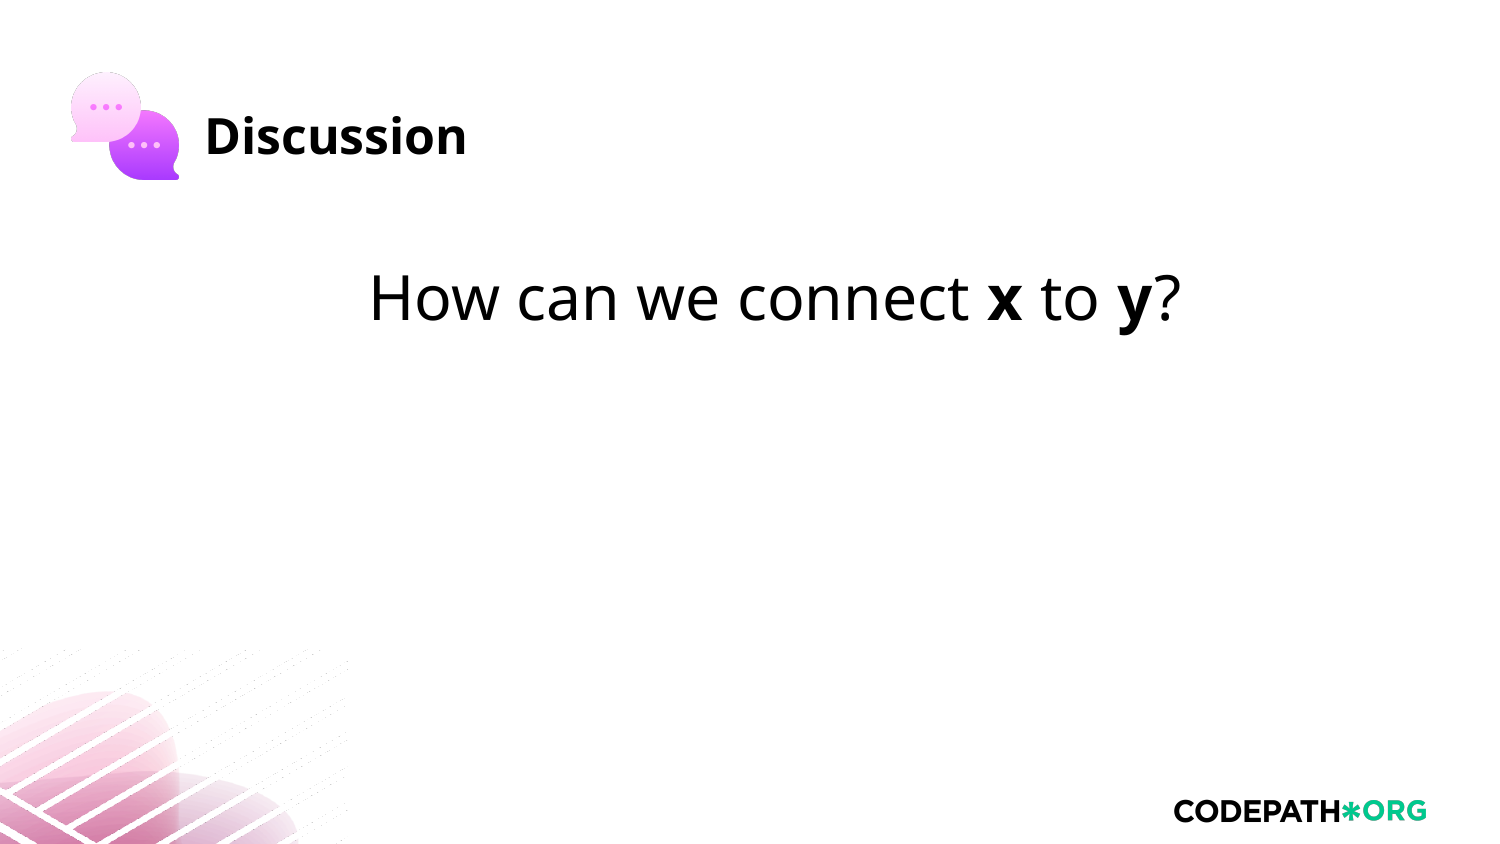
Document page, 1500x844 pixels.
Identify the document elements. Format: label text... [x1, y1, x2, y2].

picture [0, 648, 348, 844]
picture [71, 72, 179, 180]
list How can we connect x to y? [99, 231, 1451, 783]
picture [1173, 799, 1427, 823]
